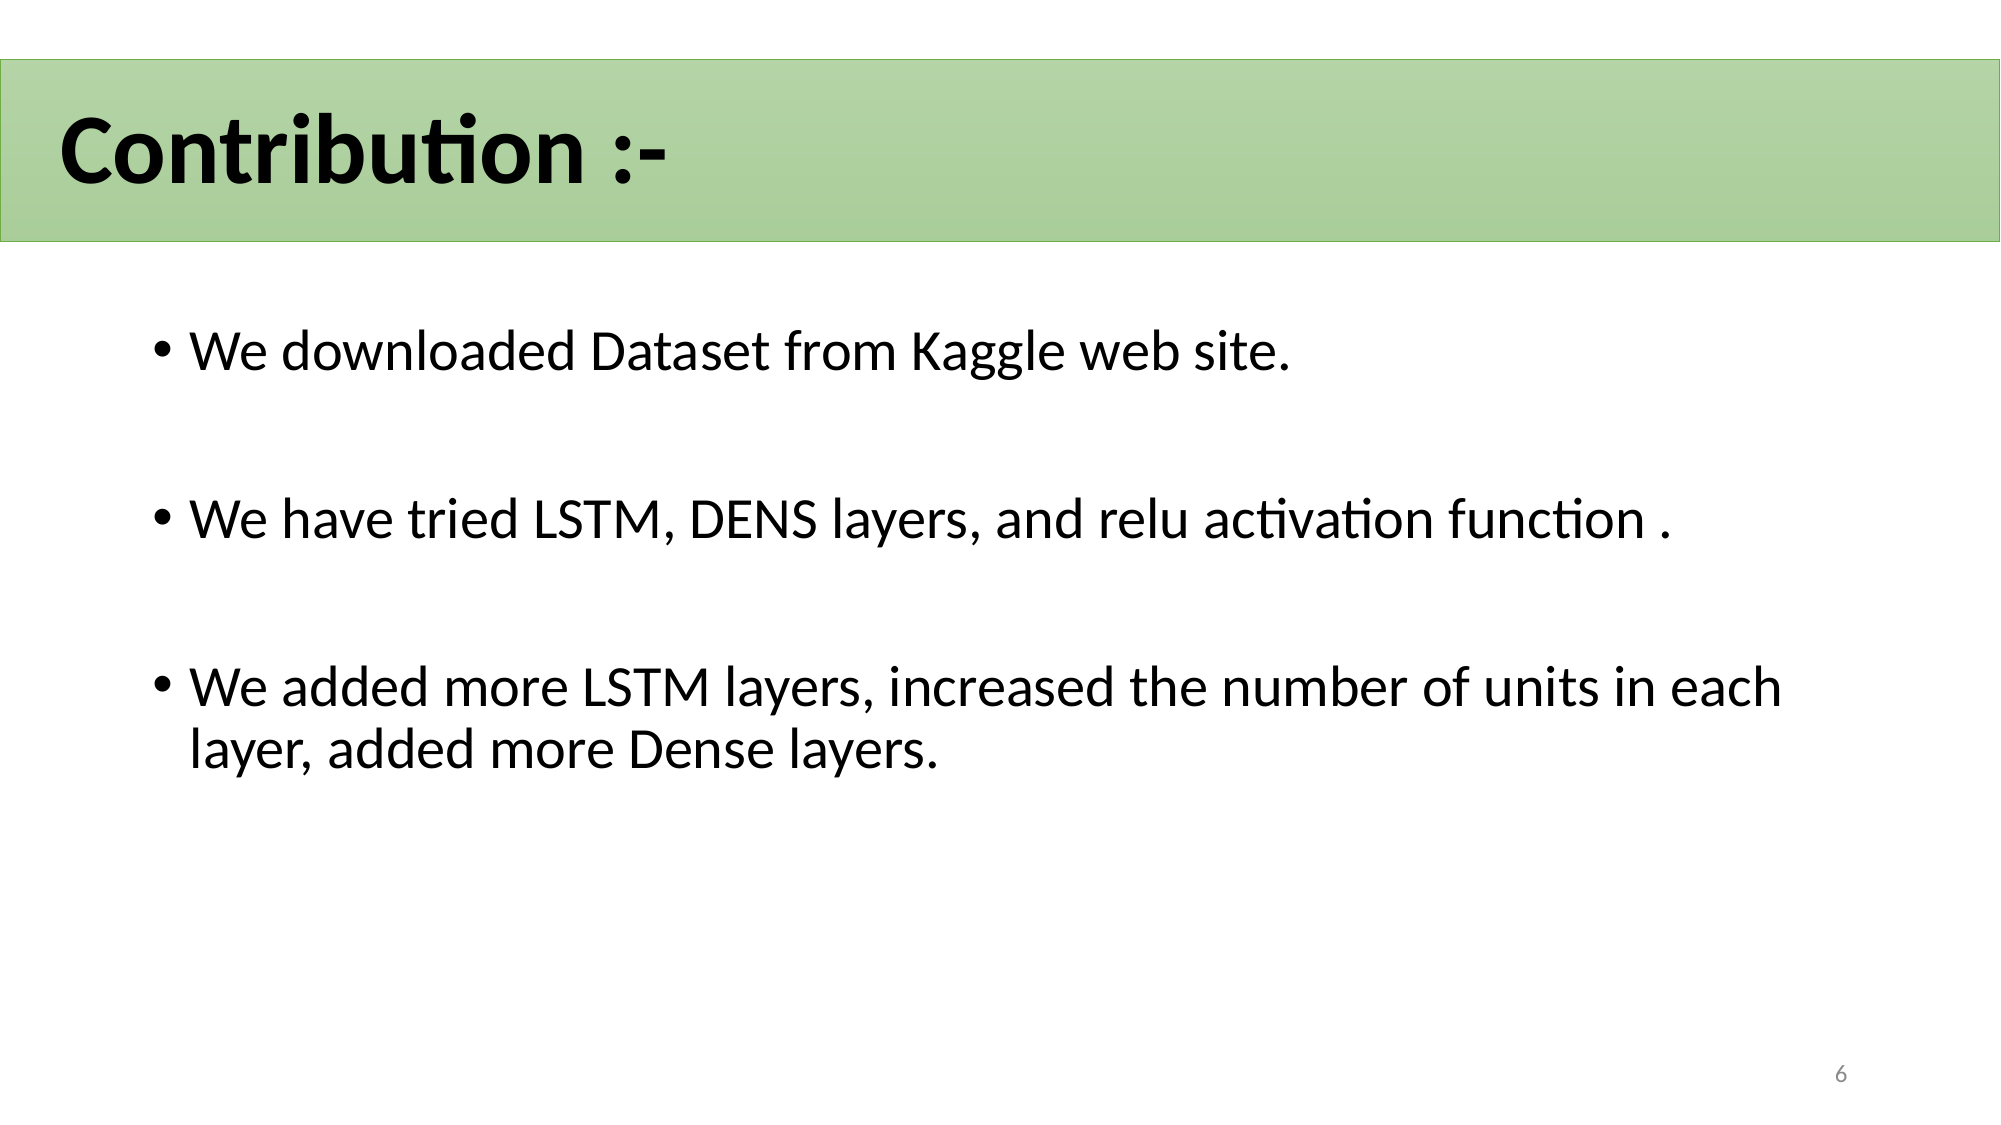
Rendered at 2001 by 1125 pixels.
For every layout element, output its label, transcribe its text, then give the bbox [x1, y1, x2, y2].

list We downloaded Dataset from Kaggle web site. We have tried LSTM, DENS layers, and relu activation function . We added more LSTM layers, increased the number of units in each layer, added more Dense layers. [137, 312, 1863, 1027]
title Contribution :- [0, 59, 2000, 242]
slide_number 6 [1412, 1042, 1863, 1103]
